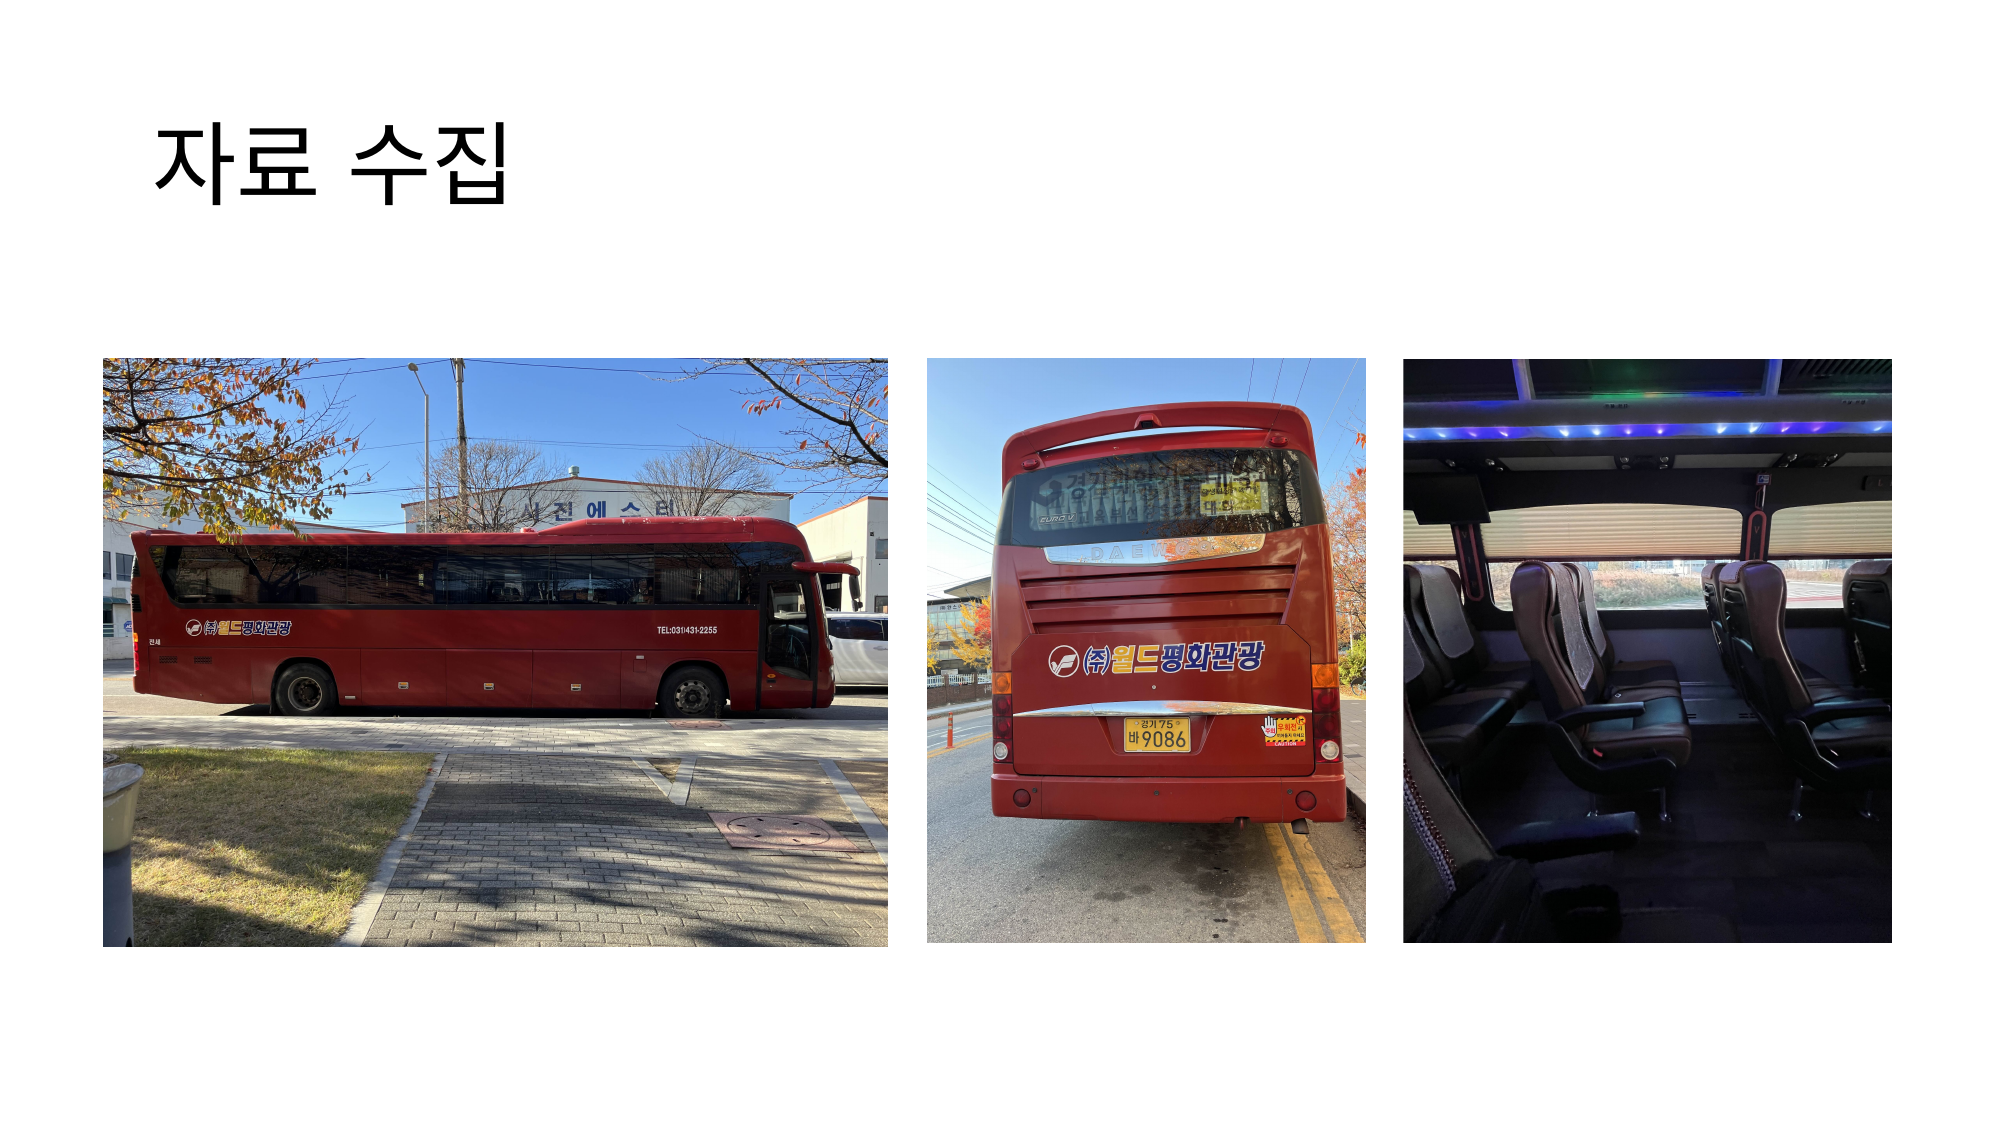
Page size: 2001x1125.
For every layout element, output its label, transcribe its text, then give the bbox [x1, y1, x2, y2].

picture [1402, 358, 1893, 943]
picture [926, 357, 1366, 943]
title 자료 수집 [137, 59, 1863, 278]
picture [103, 357, 889, 947]
